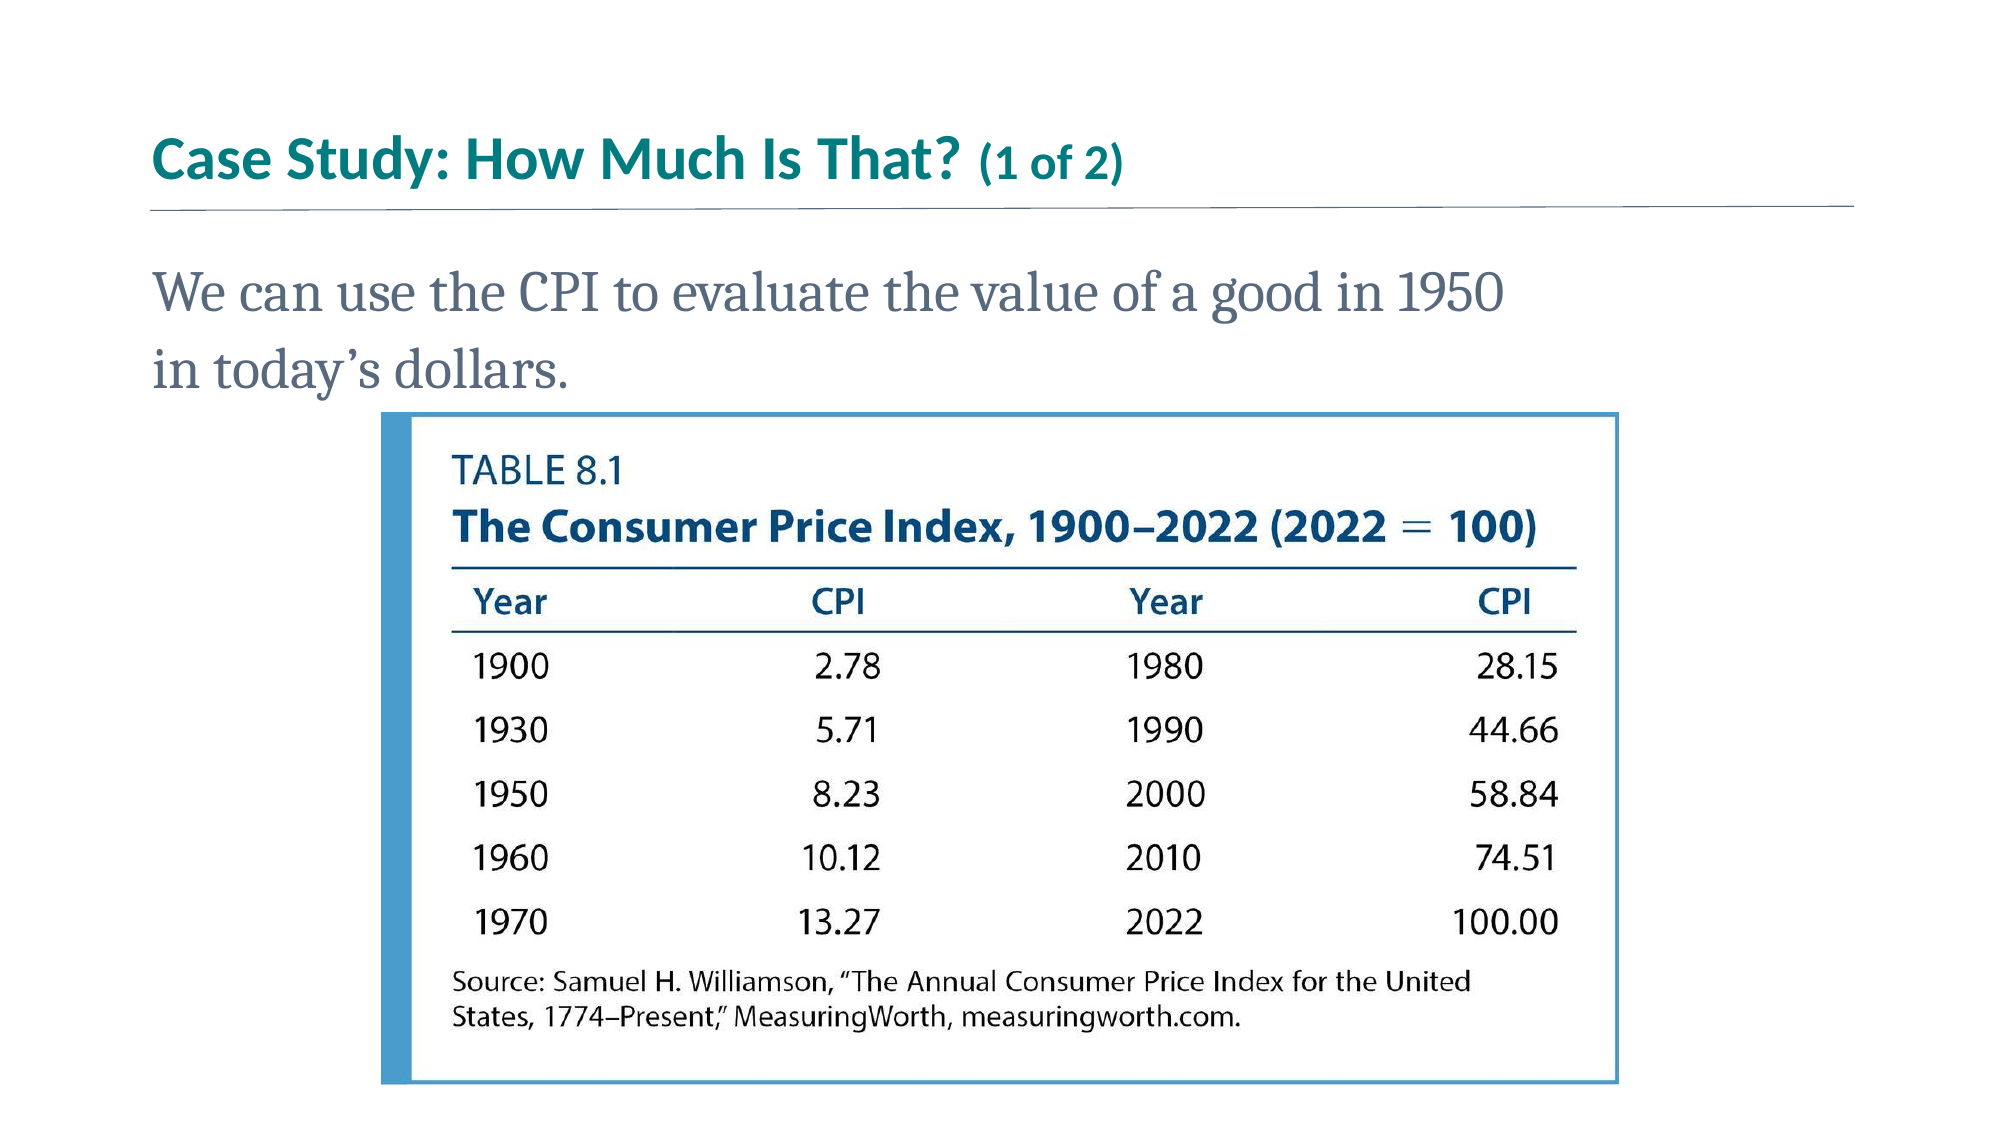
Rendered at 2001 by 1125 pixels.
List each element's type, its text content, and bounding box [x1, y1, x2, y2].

list We can use the CPI to evaluate the value of a good in 1950 in today’s dollars. [137, 238, 1541, 1020]
picture [381, 412, 1619, 1094]
title Case Study: How Much Is That? (1 of 2) [137, 107, 1863, 211]
